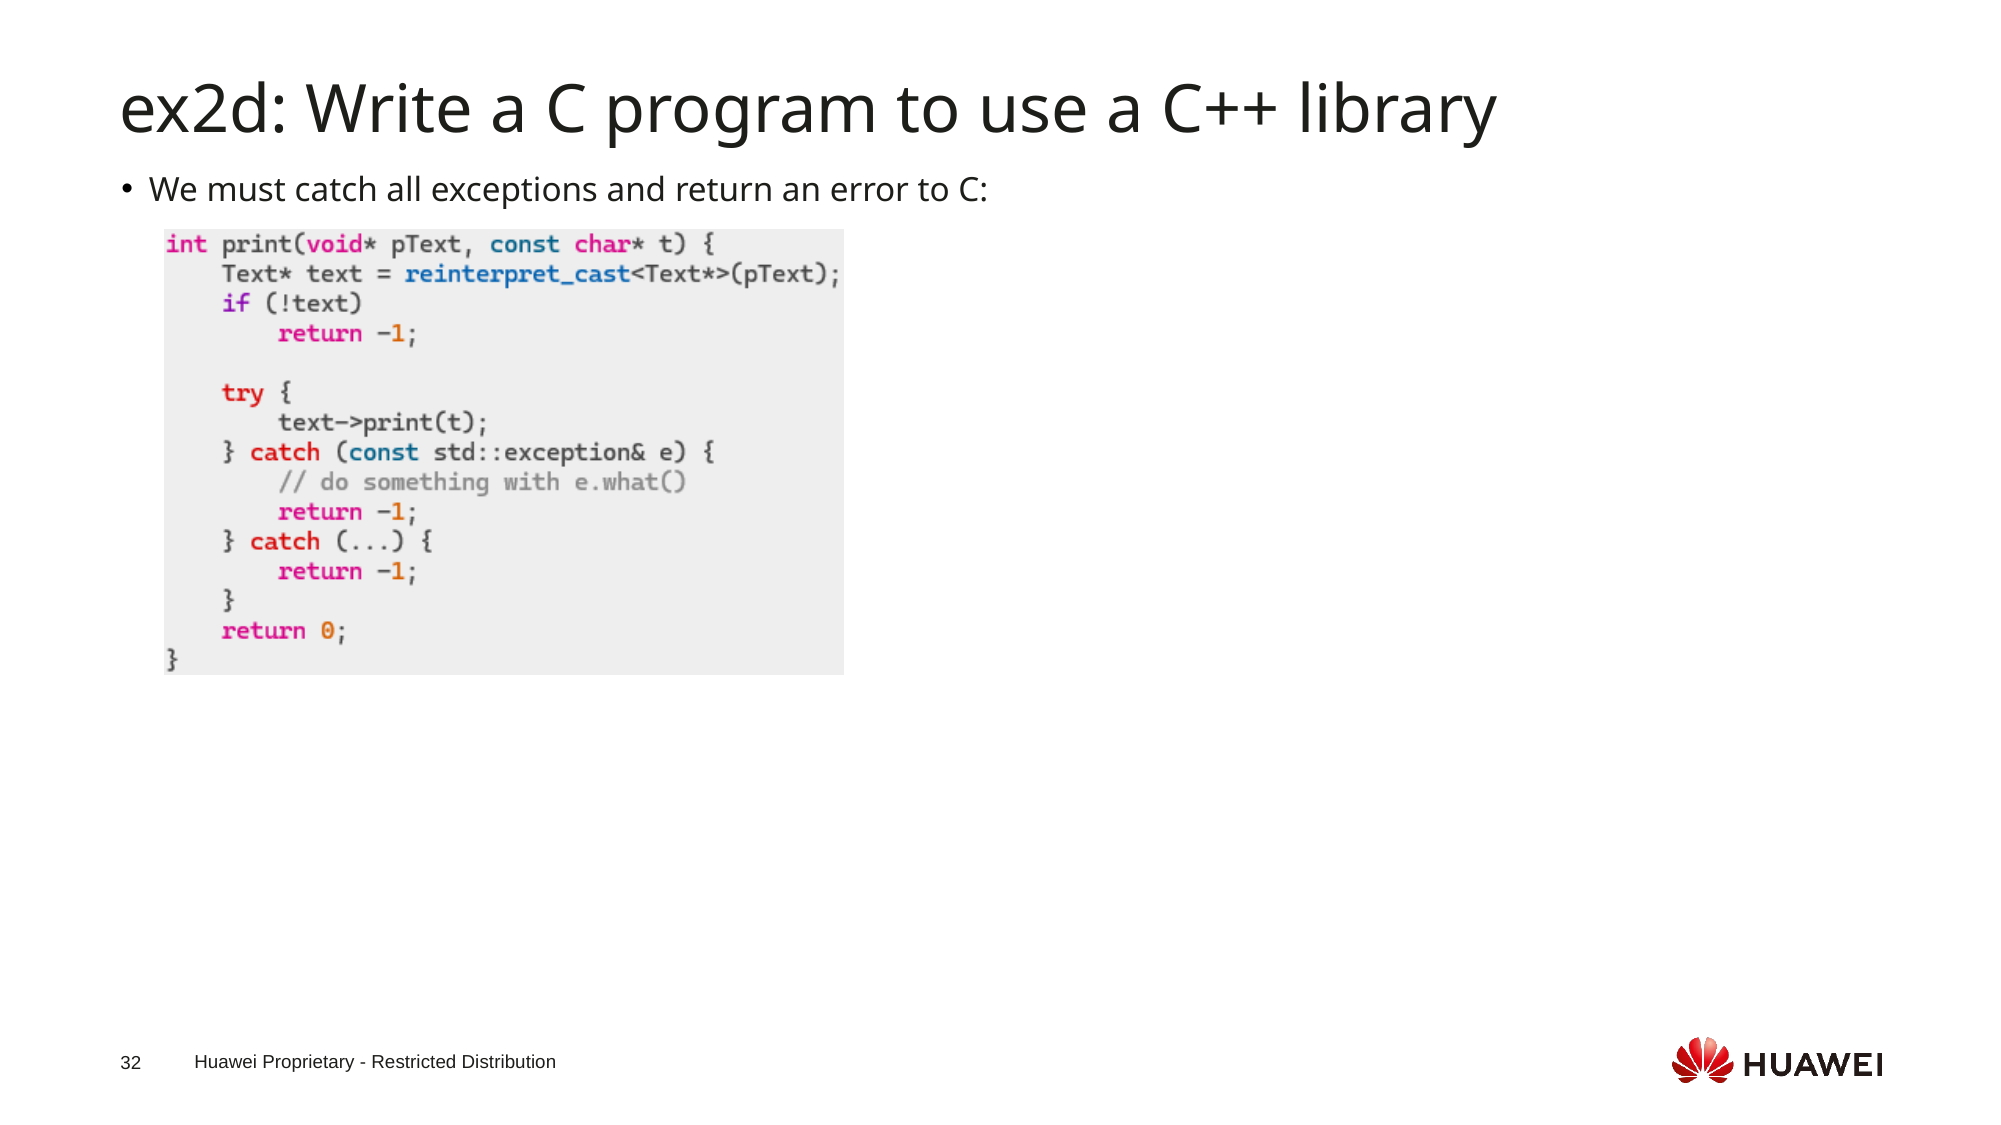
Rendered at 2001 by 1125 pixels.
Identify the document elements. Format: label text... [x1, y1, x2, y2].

list We must catch all exceptions and return an error to C: [119, 167, 1777, 1015]
picture [1672, 1037, 1882, 1083]
picture [164, 229, 844, 675]
subtitle ex2d: Write a C program to use a C++ library [119, 74, 1882, 168]
